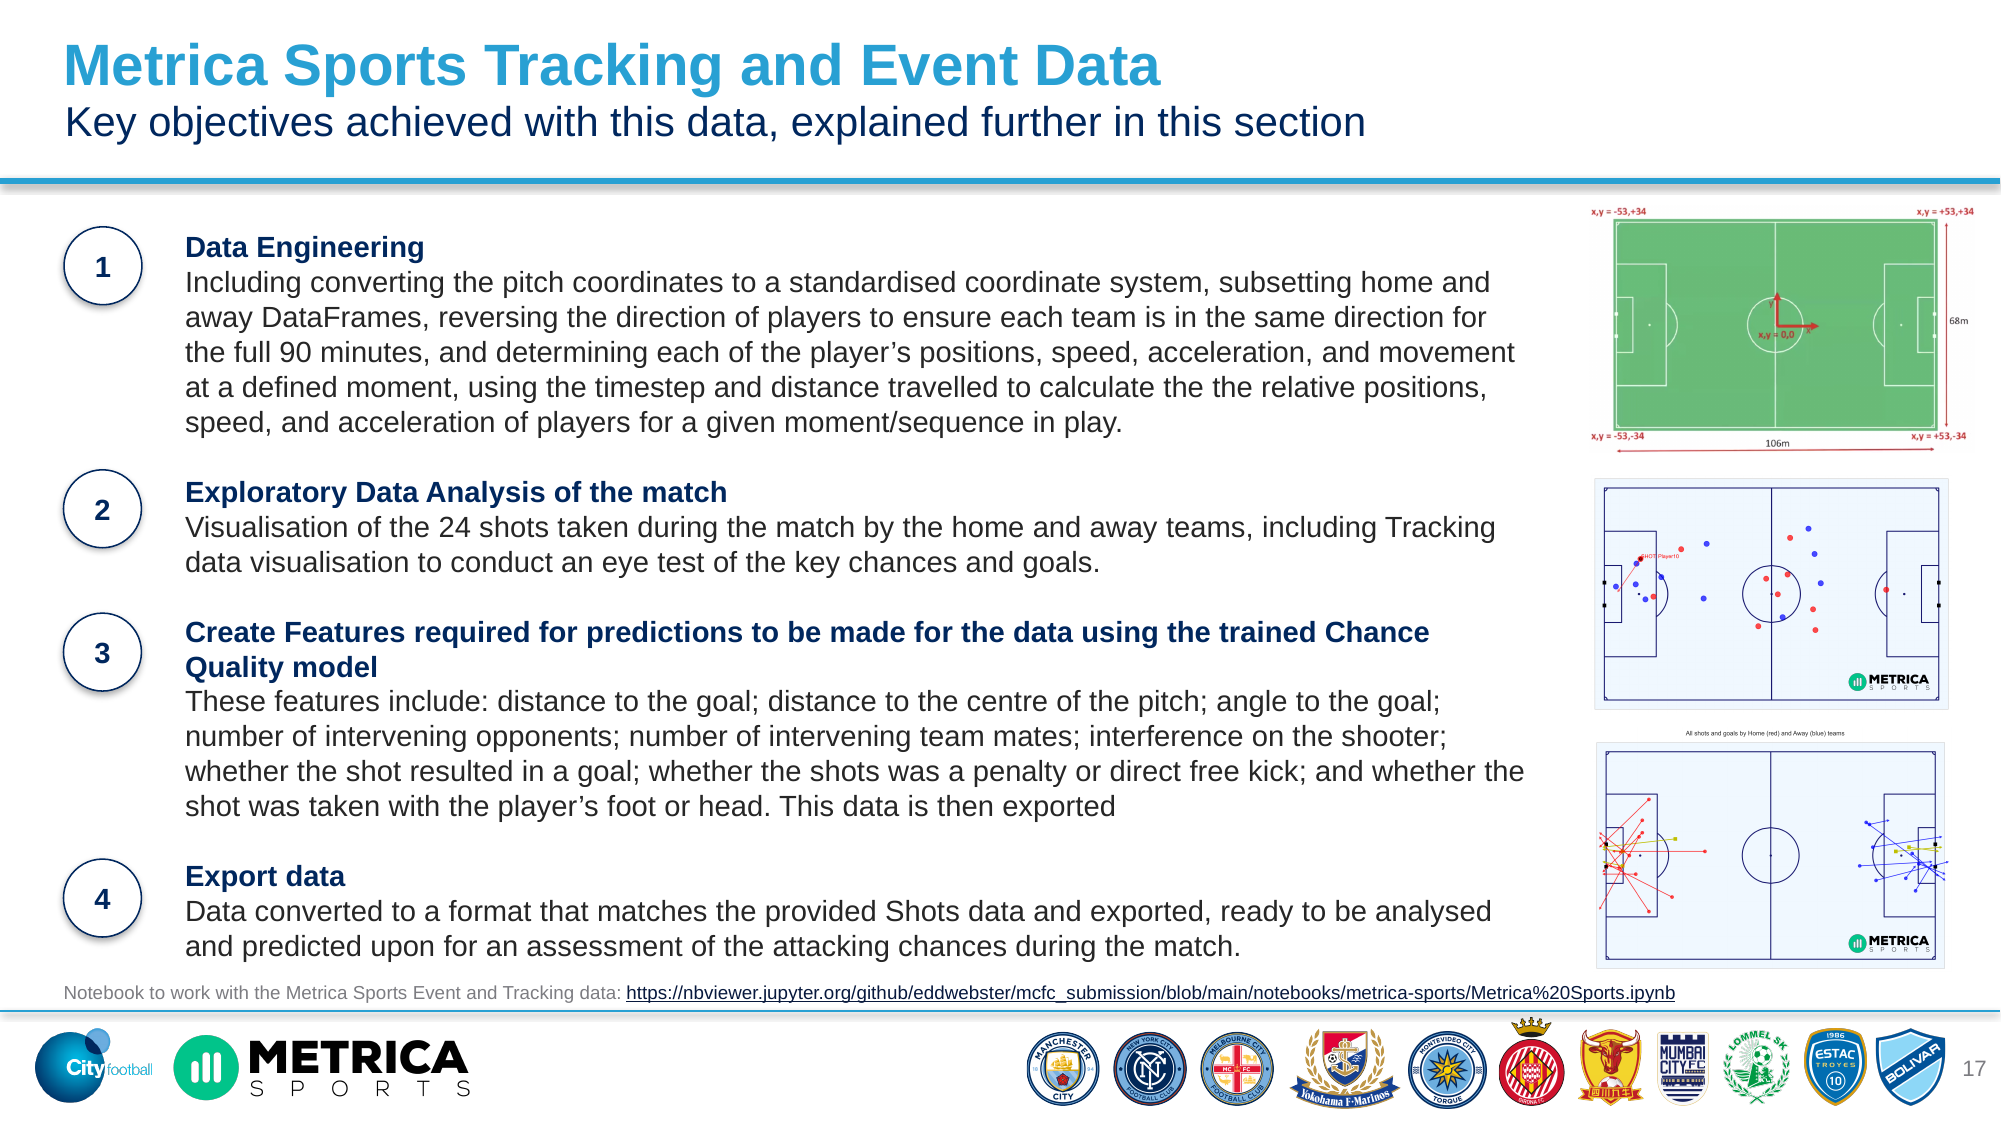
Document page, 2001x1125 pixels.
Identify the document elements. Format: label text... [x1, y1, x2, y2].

text_box 4 [62, 858, 143, 938]
picture [1875, 1028, 1946, 1106]
picture [1498, 1017, 1709, 1106]
list Data Engineering Including converting the pitch coordinates to a standardised coordinate system, subsetting home and away DataFrames, reversing the direction of players to ensure each team is in the same direction for the full 90 minutes, and determining each of the player’s positions, speed, acceleration, and movement at a defined moment, using the timestep and distance travelled to calculate the the relative positions, speed, and acceleration of players for a given moment/sequence in play. Exploratory Data Analysis of the match Visualisation of the 24 shots taken during the match by the home and away teams, including Tracking data visualisation to conduct an eye test of the key chances and goals. Create Features required for predictions to be made for the data using the trained Chance Quality model These features include: distance to the goal; distance to the centre of the pitch; angle to the goal; number of intervening opponents; number of intervening team mates; interference on the shooter; whether the shot resulted in a goal; whether the shots was a penalty or direct free kick; and whether the shot was taken with the player’s foot or head. This data is then exported Export data Data converted to a format that matches the provided Shots data and exported, ready to be analysed and predicted upon for an assessment of the attacking chances during the match. [184, 228, 1534, 971]
text_box [264, 269, 1937, 925]
picture [1026, 1017, 1487, 1109]
picture [1591, 475, 1953, 713]
text_box 3 [62, 612, 143, 692]
list Notebook to work with the Metrica Sports Event and Tracking data: https://nbviewer.jupyter.org/github/eddwebster/mcfc_submission/blob/main/notebooks/metrica-sports/Metrica%20Sports.ipynb [63, 971, 1937, 1004]
slide_number 17 [1936, 1044, 1987, 1091]
picture [1718, 1028, 1795, 1106]
picture [160, 1027, 483, 1108]
list Key objectives achieved with this data, explained further in this section [64, 94, 1712, 139]
picture [1588, 205, 1975, 454]
picture [1593, 726, 1953, 973]
text_box 1 [63, 226, 143, 306]
list Metrica Sports Tracking and Event Data [63, 26, 1710, 105]
picture [1804, 1028, 1867, 1106]
text_box 2 [62, 469, 143, 549]
picture [35, 1028, 152, 1103]
